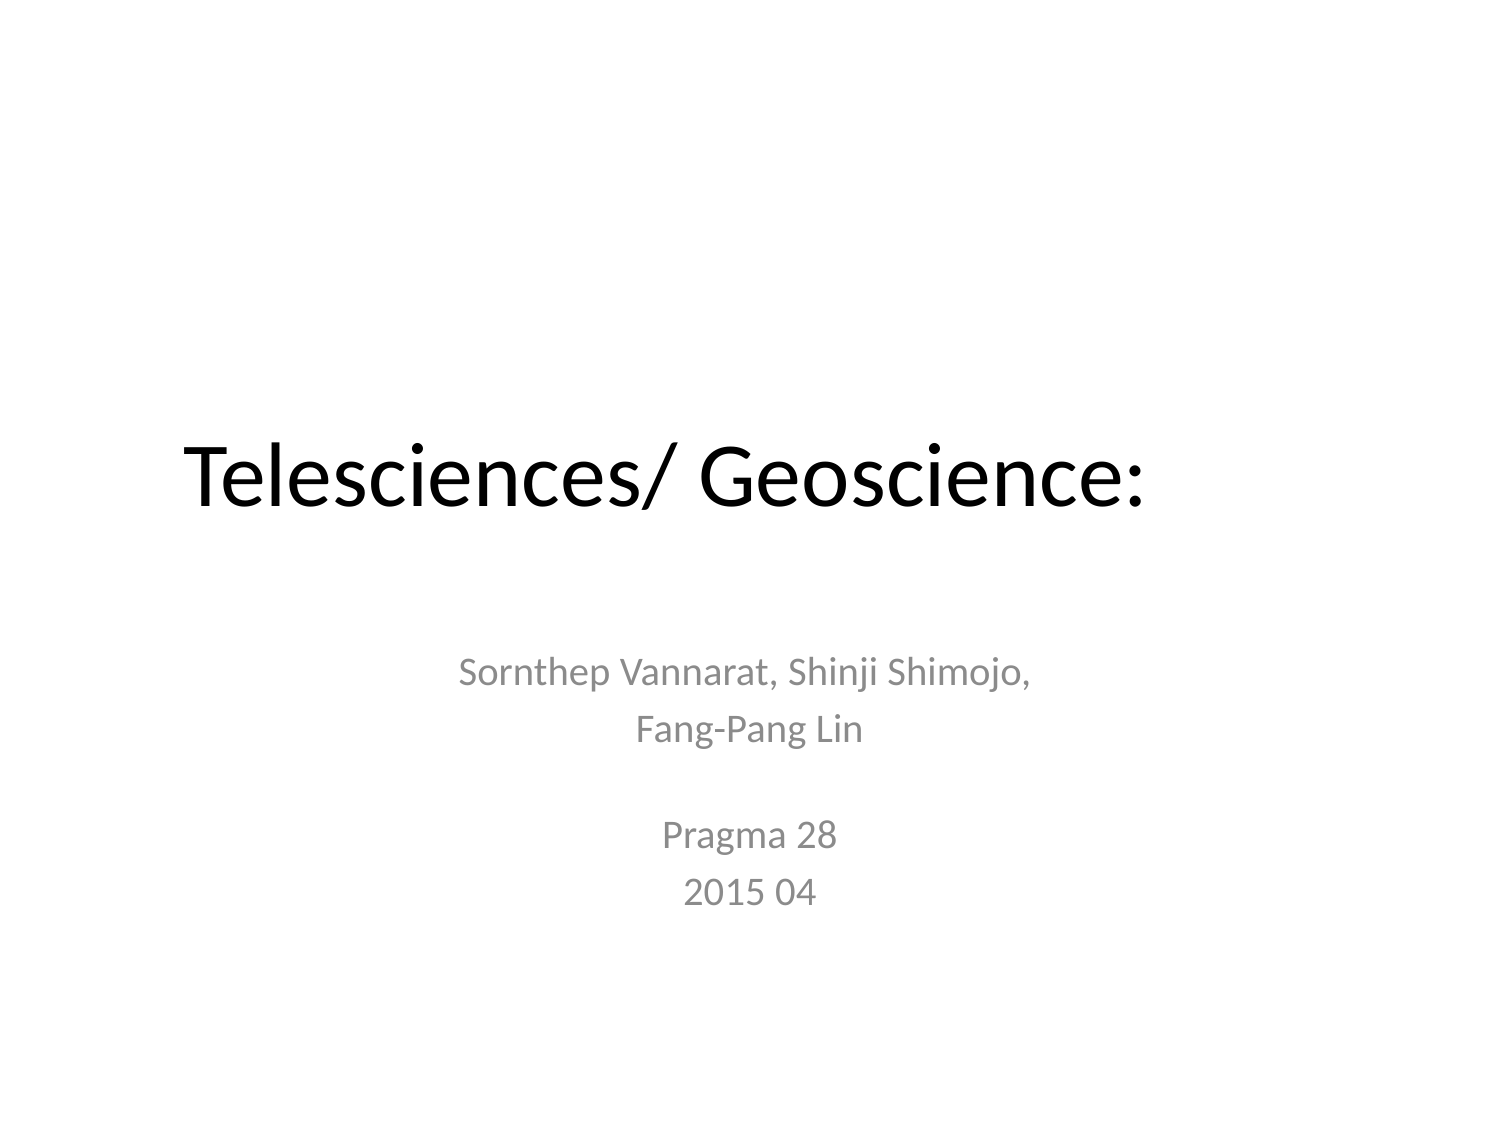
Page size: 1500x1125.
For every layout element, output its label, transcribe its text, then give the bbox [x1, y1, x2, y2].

subtitle Sornthep Vannarat, Shinji Shimojo, Fang-Pang Lin Pragma 28 2015 04 [225, 637, 1275, 925]
title Telesciences/ Geoscience: [112, 349, 1388, 591]
